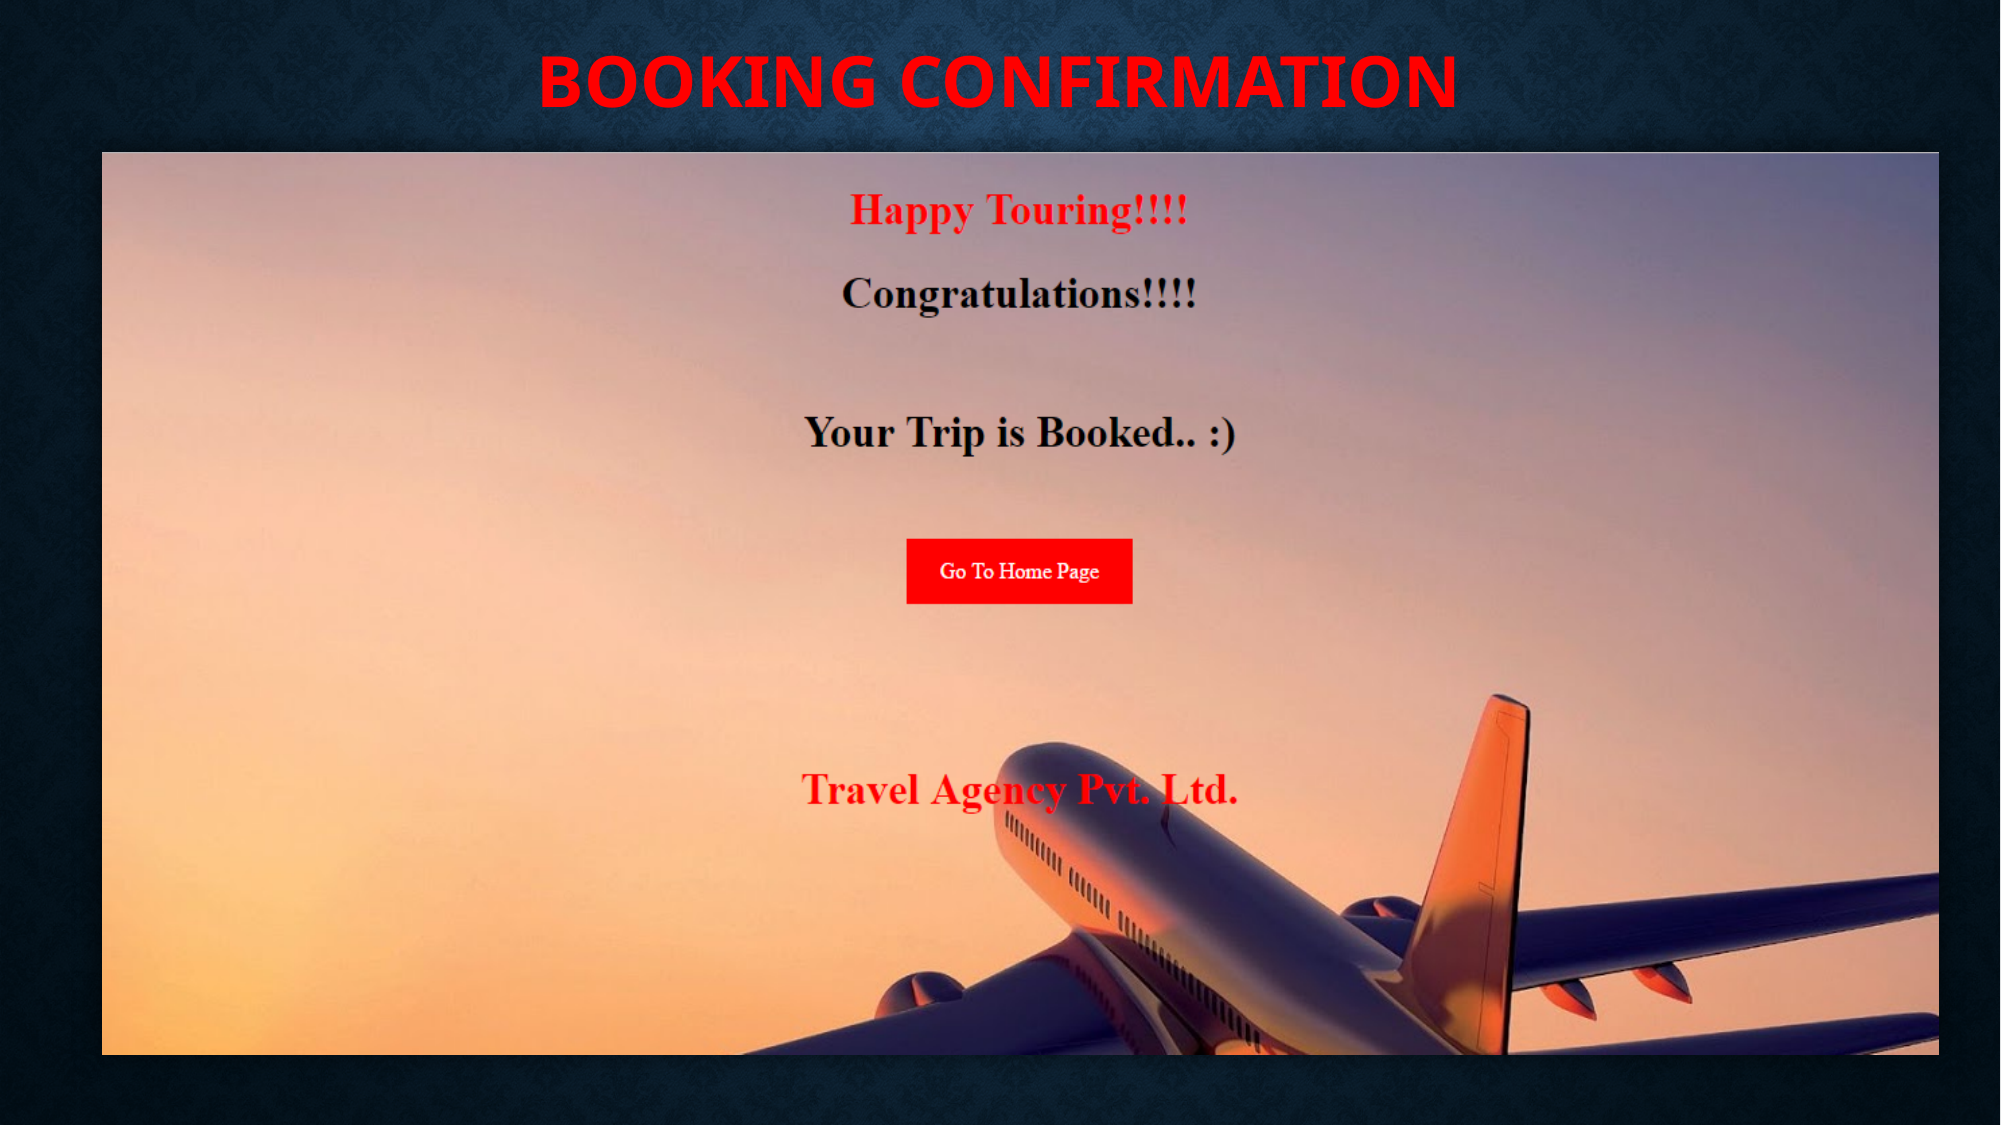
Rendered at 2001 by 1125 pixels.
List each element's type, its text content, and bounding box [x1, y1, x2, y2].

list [102, 151, 1939, 1055]
title Booking confirmation [149, 0, 1849, 127]
